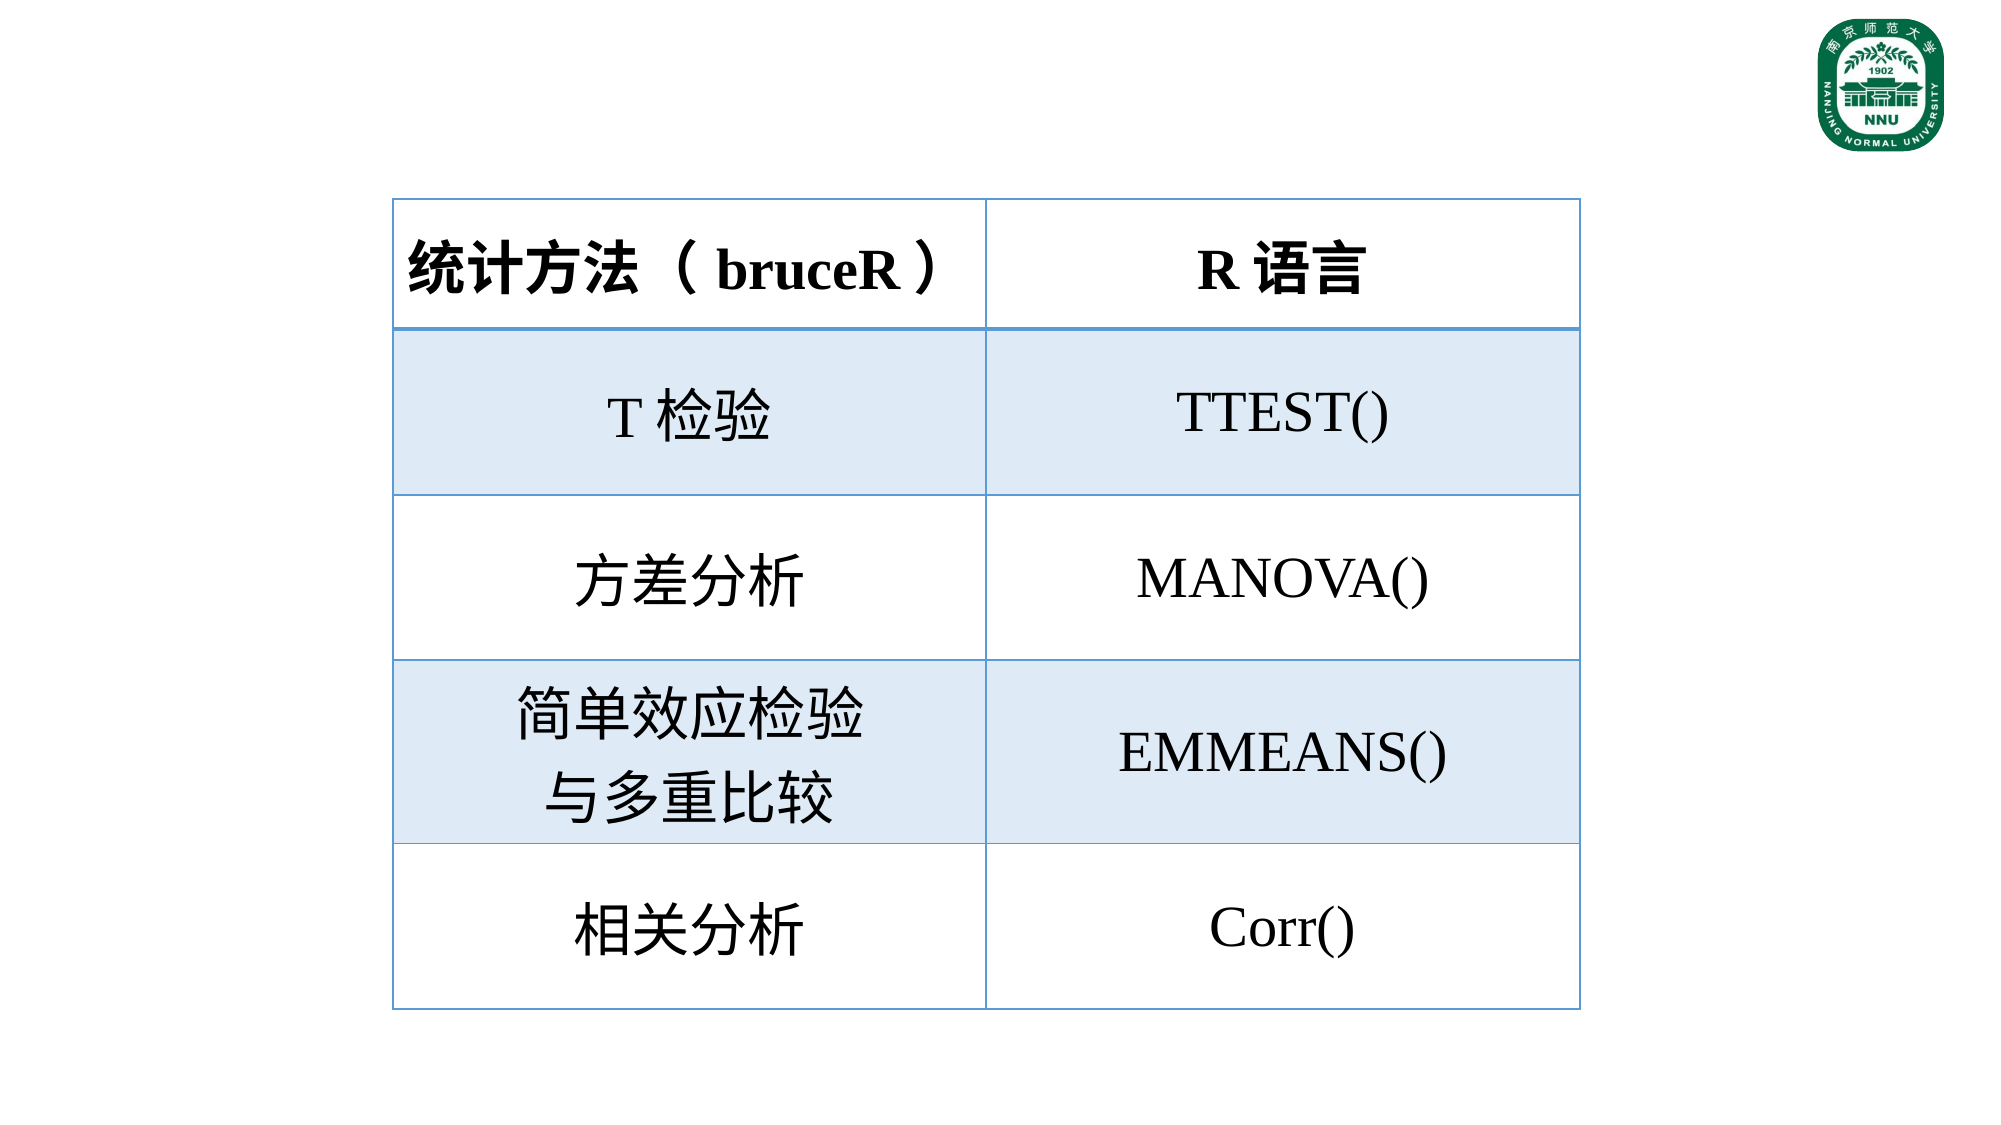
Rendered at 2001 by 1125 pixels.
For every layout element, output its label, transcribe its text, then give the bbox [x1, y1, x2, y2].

table_cell MANOVA() [987, 496, 1579, 659]
table_cell Corr() [987, 844, 1579, 1008]
table_cell 方差分析 [394, 496, 985, 659]
table_header 统计方法（bruceR） [394, 200, 985, 327]
table_cell TTEST() [987, 331, 1579, 494]
picture [1817, 18, 1944, 152]
table_cell 相关分析 [394, 844, 985, 1008]
table_cell 简单效应检验 与多重比较 [394, 661, 985, 843]
table_header R语言 [987, 200, 1579, 327]
table_cell T检验 [394, 331, 985, 494]
table_cell EMMEANS() [987, 661, 1579, 843]
